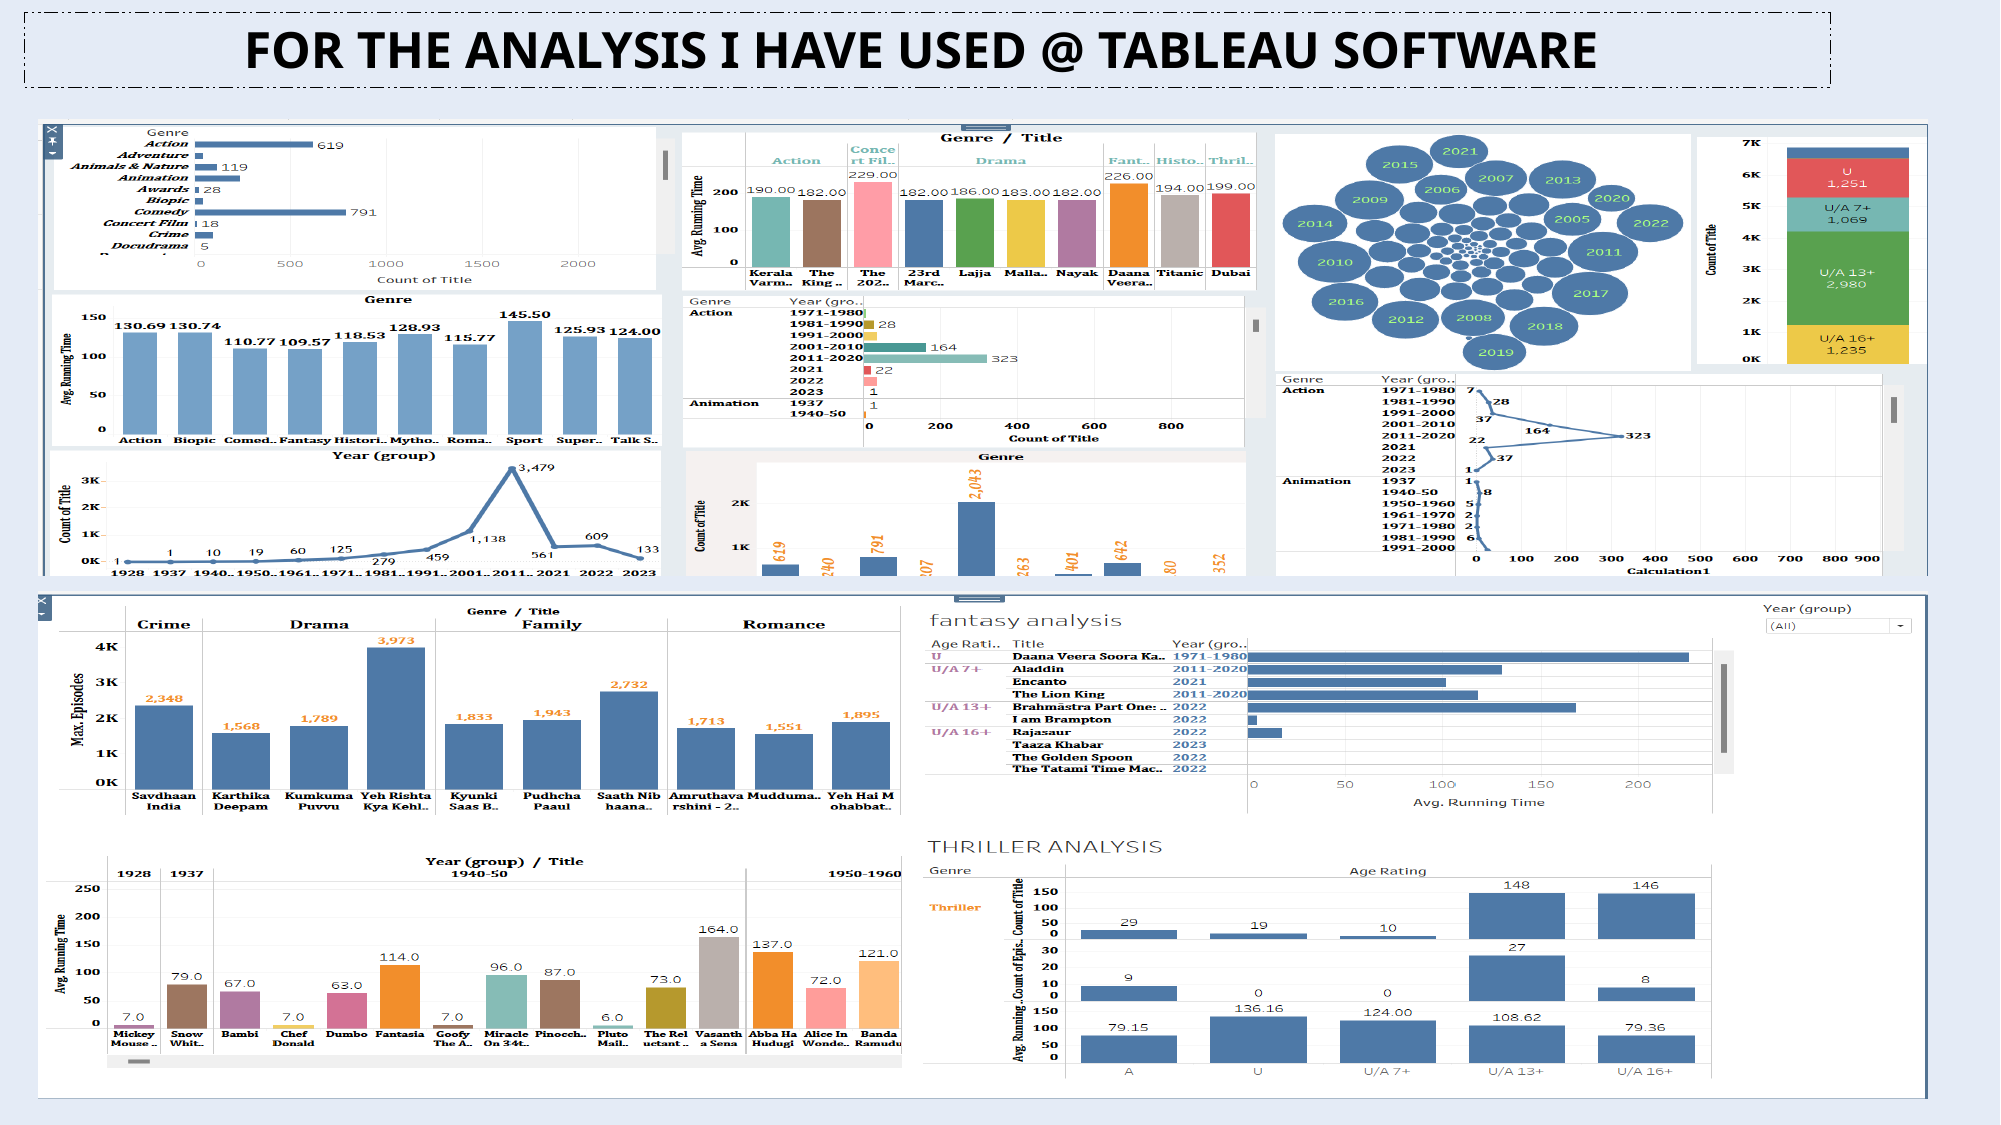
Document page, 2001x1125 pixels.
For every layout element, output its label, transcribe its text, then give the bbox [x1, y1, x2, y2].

picture [38, 119, 1928, 576]
title FOR THE ANALYSIS I HAVE USED @ TABLEAU SOFTWARE [24, 12, 1831, 88]
picture [38, 591, 1928, 1099]
